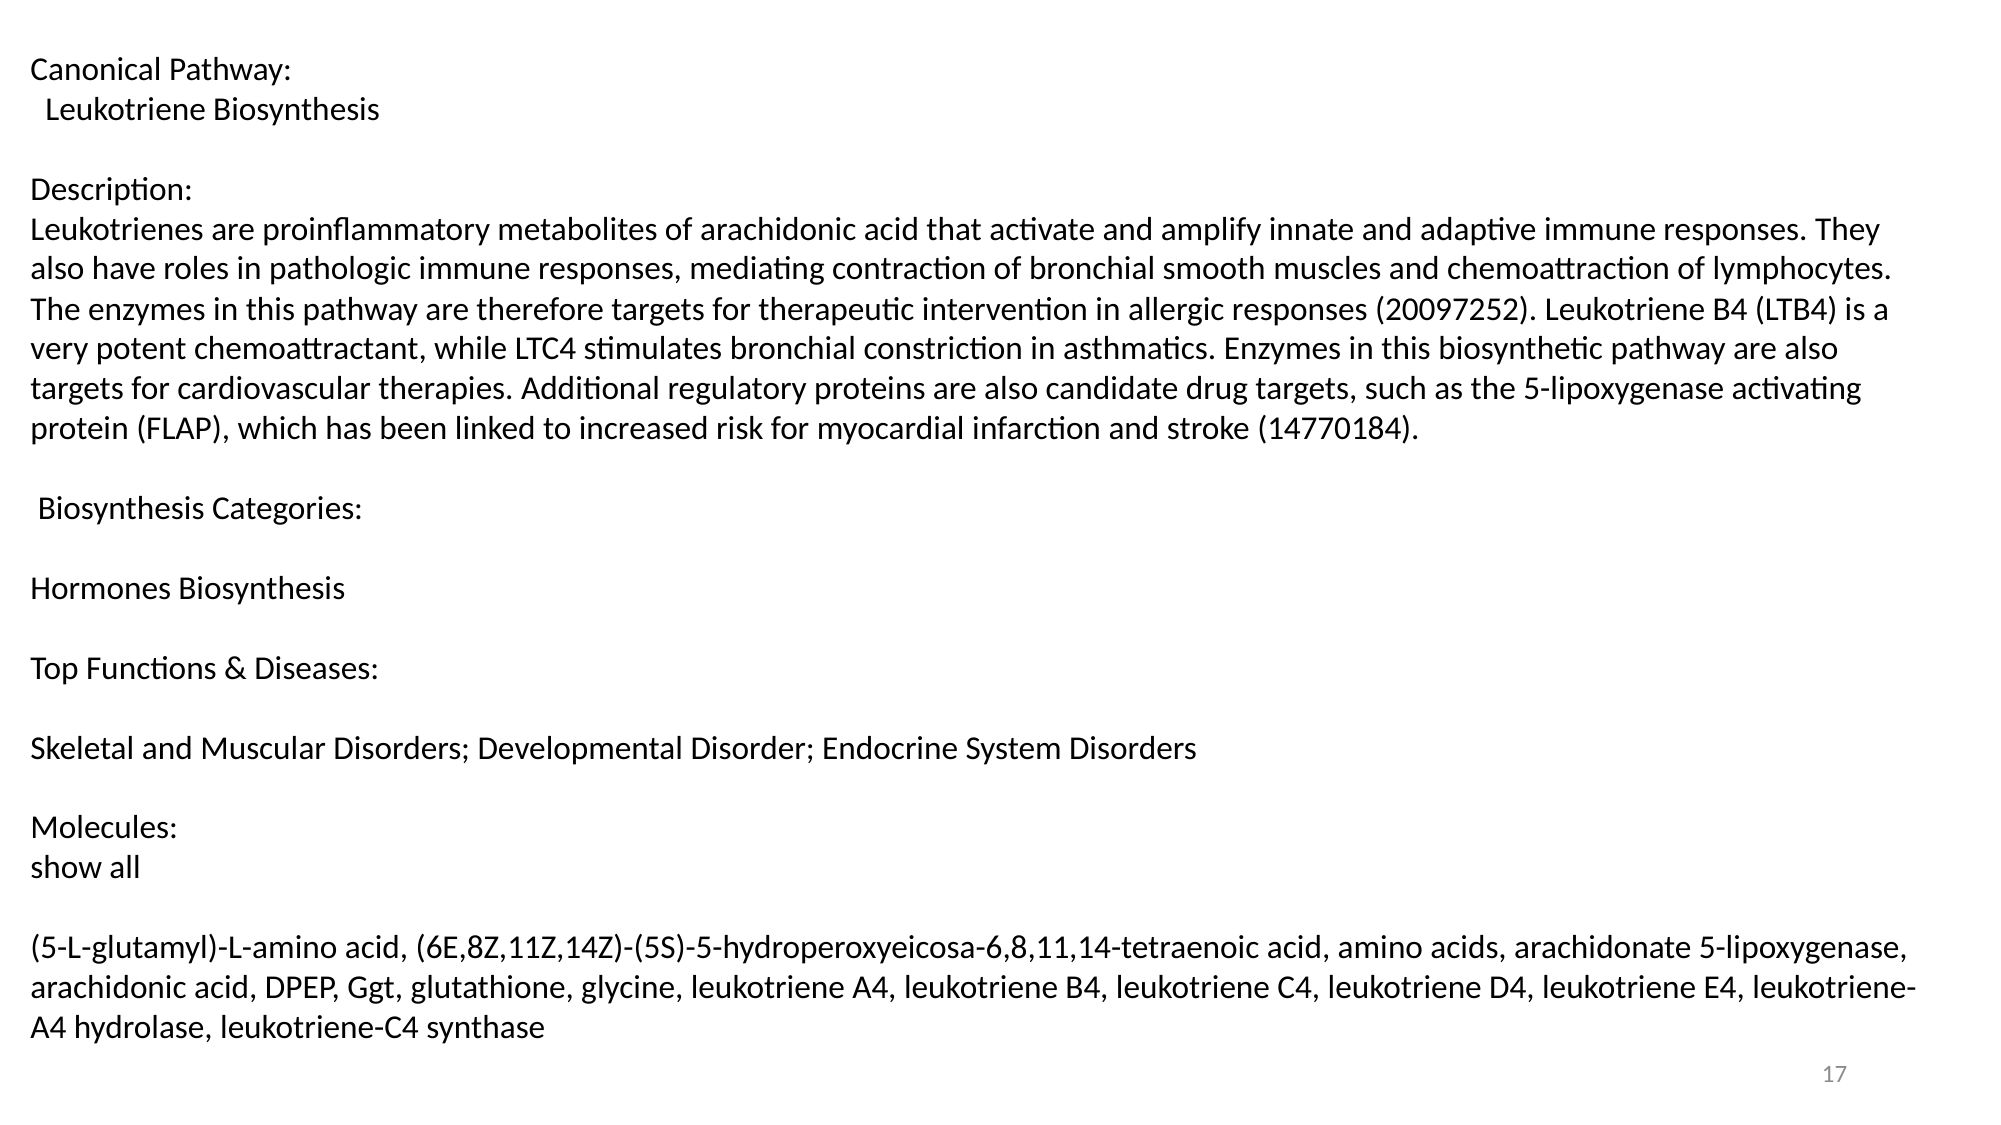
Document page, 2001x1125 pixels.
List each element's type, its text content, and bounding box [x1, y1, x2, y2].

text_box Canonical Pathway: Leukotriene Biosynthesis Description: Leukotrienes are proinflammatory metabolites of arachidonic acid that activate and amplify innate and adaptive immune responses. They also have roles in pathologic immune responses, mediating contraction of bronchial smooth muscles and chemoattraction of lymphocytes. The enzymes in this pathway are therefore targets for therapeutic intervention in allergic responses (20097252). Leukotriene B4 (LTB4) is a very potent chemoattractant, while LTC4 stimulates bronchial constriction in asthmatics. Enzymes in this biosynthetic pathway are also targets for cardiovascular therapies. Additional regulatory proteins are also candidate drug targets, such as the 5-lipoxygenase activating protein (FLAP), which has been linked to increased risk for myocardial infarction and stroke (14770184). Biosynthesis Categories: Hormones Biosynthesis Top Functions & Diseases: Skeletal and Muscular Disorders; Developmental Disorder; Endocrine System Disorders Molecules: show all (5-L-glutamyl)-L-amino acid, (6E,8Z,11Z,14Z)-(5S)-5-hydroperoxyeicosa-6,8,11,14-tetraenoic acid, amino acids, arachidonate 5-lipoxygenase, arachidonic acid, DPEP, Ggt, glutathione, glycine, leukotriene A4, leukotriene B4, leukotriene C4, leukotriene D4, leukotriene E4, leukotriene-A4 hydrolase, leukotriene-C4 synthase [15, 39, 1950, 1125]
